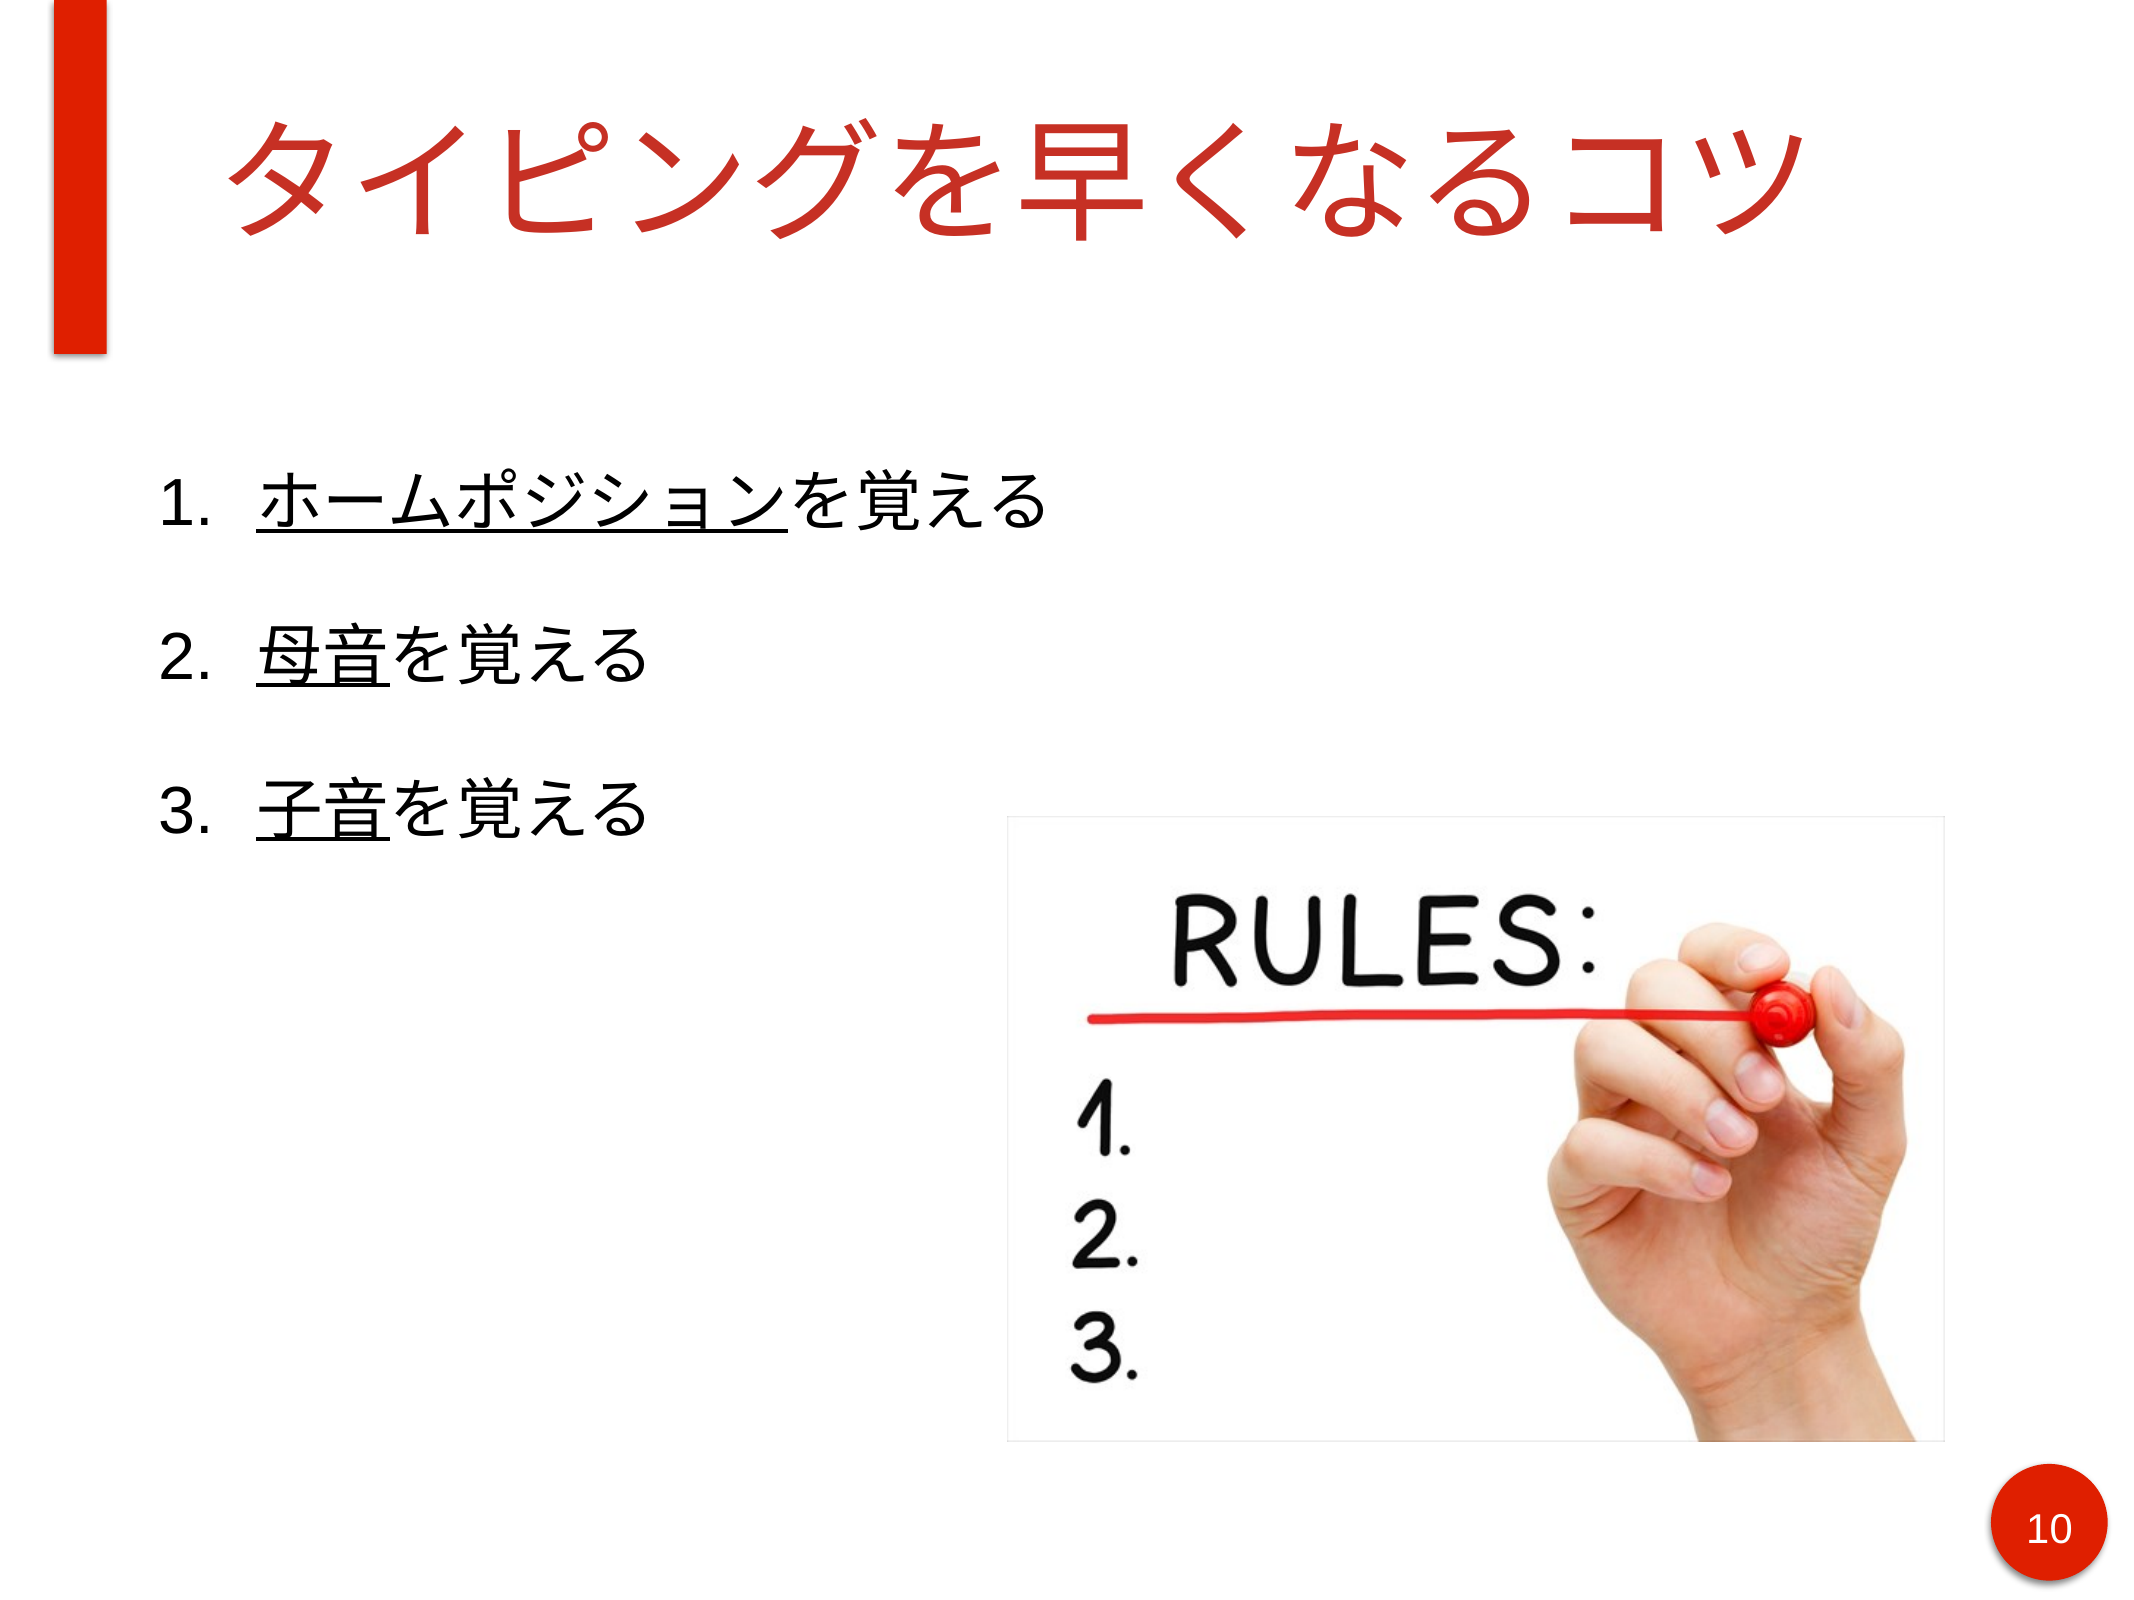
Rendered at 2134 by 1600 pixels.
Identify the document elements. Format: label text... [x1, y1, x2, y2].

picture [1007, 816, 1945, 1442]
list ホームポジションを覚える 母音を覚える 子音を覚える [150, 426, 1957, 1400]
slide_number ‹#› [2012, 1493, 2087, 1552]
title タイピングを早くなるコツ [208, 11, 1927, 343]
